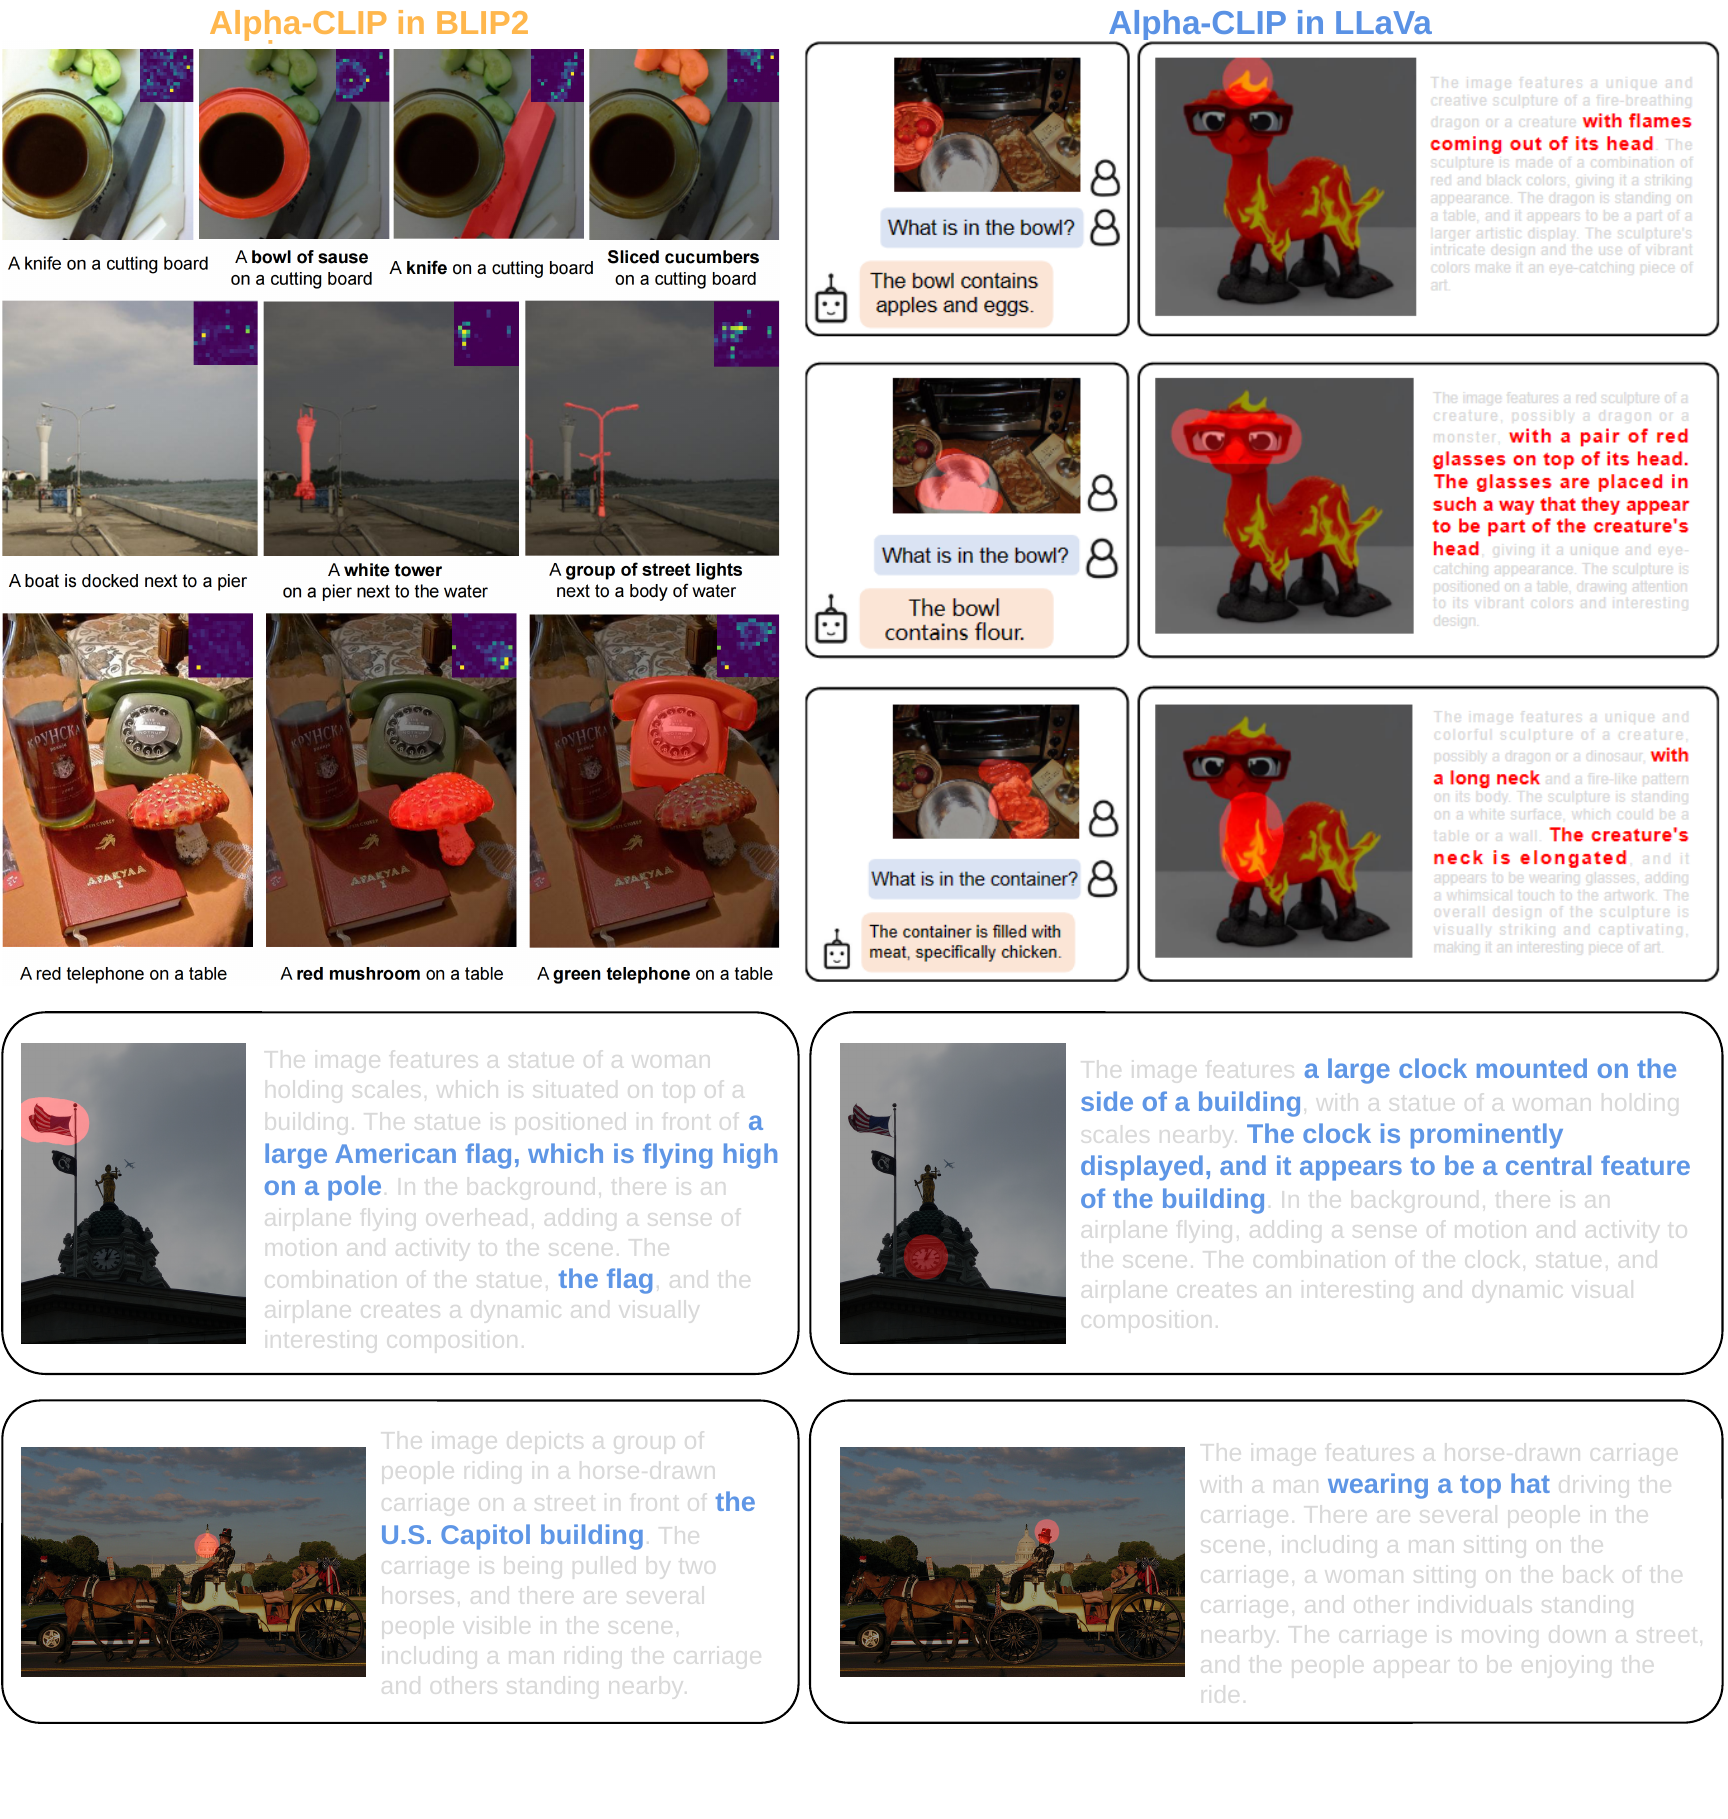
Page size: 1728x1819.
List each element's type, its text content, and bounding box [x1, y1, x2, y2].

text_box The image features a large clock mounted on the side of a building, with a statue of a woman holding scales nearby. The clock is prominently displayed, and it appears to be a central feature of the building. In the background, there is an airplane flying, adding a sense of motion and activity to the scene. The combination of the clock, statue, and airplane creates an interesting and dynamic visual composition. [1066, 1043, 1710, 1344]
picture [797, 39, 1723, 988]
picture [21, 1043, 247, 1344]
text_box [808, 1399, 1723, 1724]
text_box [1, 1011, 795, 1376]
text_box The image features a statue of a woman holding scales, which is situated on top of a building. The statue is positioned in front of a large American flag, which is flying high on a pole. In the background, there is an airplane flying overhead, adding a sense of motion and activity to the scene. The combination of the statue, the flag, and the airplane creates a dynamic and visually interesting composition. [248, 1036, 799, 1374]
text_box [1, 0, 1541, 987]
text_box [809, 1011, 1724, 1376]
text_box [796, 1422, 800, 1701]
picture [840, 1446, 1186, 1678]
text_box The image depicts a group of people riding in a horse-drawn carriage on a street in front of the U.S. Capitol building. The carriage is being pulled by two horses, and there are several people visible in the scene, including a man riding the carriage and others standing nearby. [365, 1417, 796, 1727]
text_box [1, 1399, 793, 1724]
picture [20, 1446, 367, 1678]
picture [840, 1043, 1066, 1344]
text_box The image features a horse-drawn carriage with a man wearing a top hat driving the carriage. There are several people in the scene, including a man sitting on the carriage, a woman sitting on the back of the carriage, and other individuals standing nearby. The carriage is moving down a street, and the people appear to be enjoying the ride. [1184, 1429, 1723, 1716]
